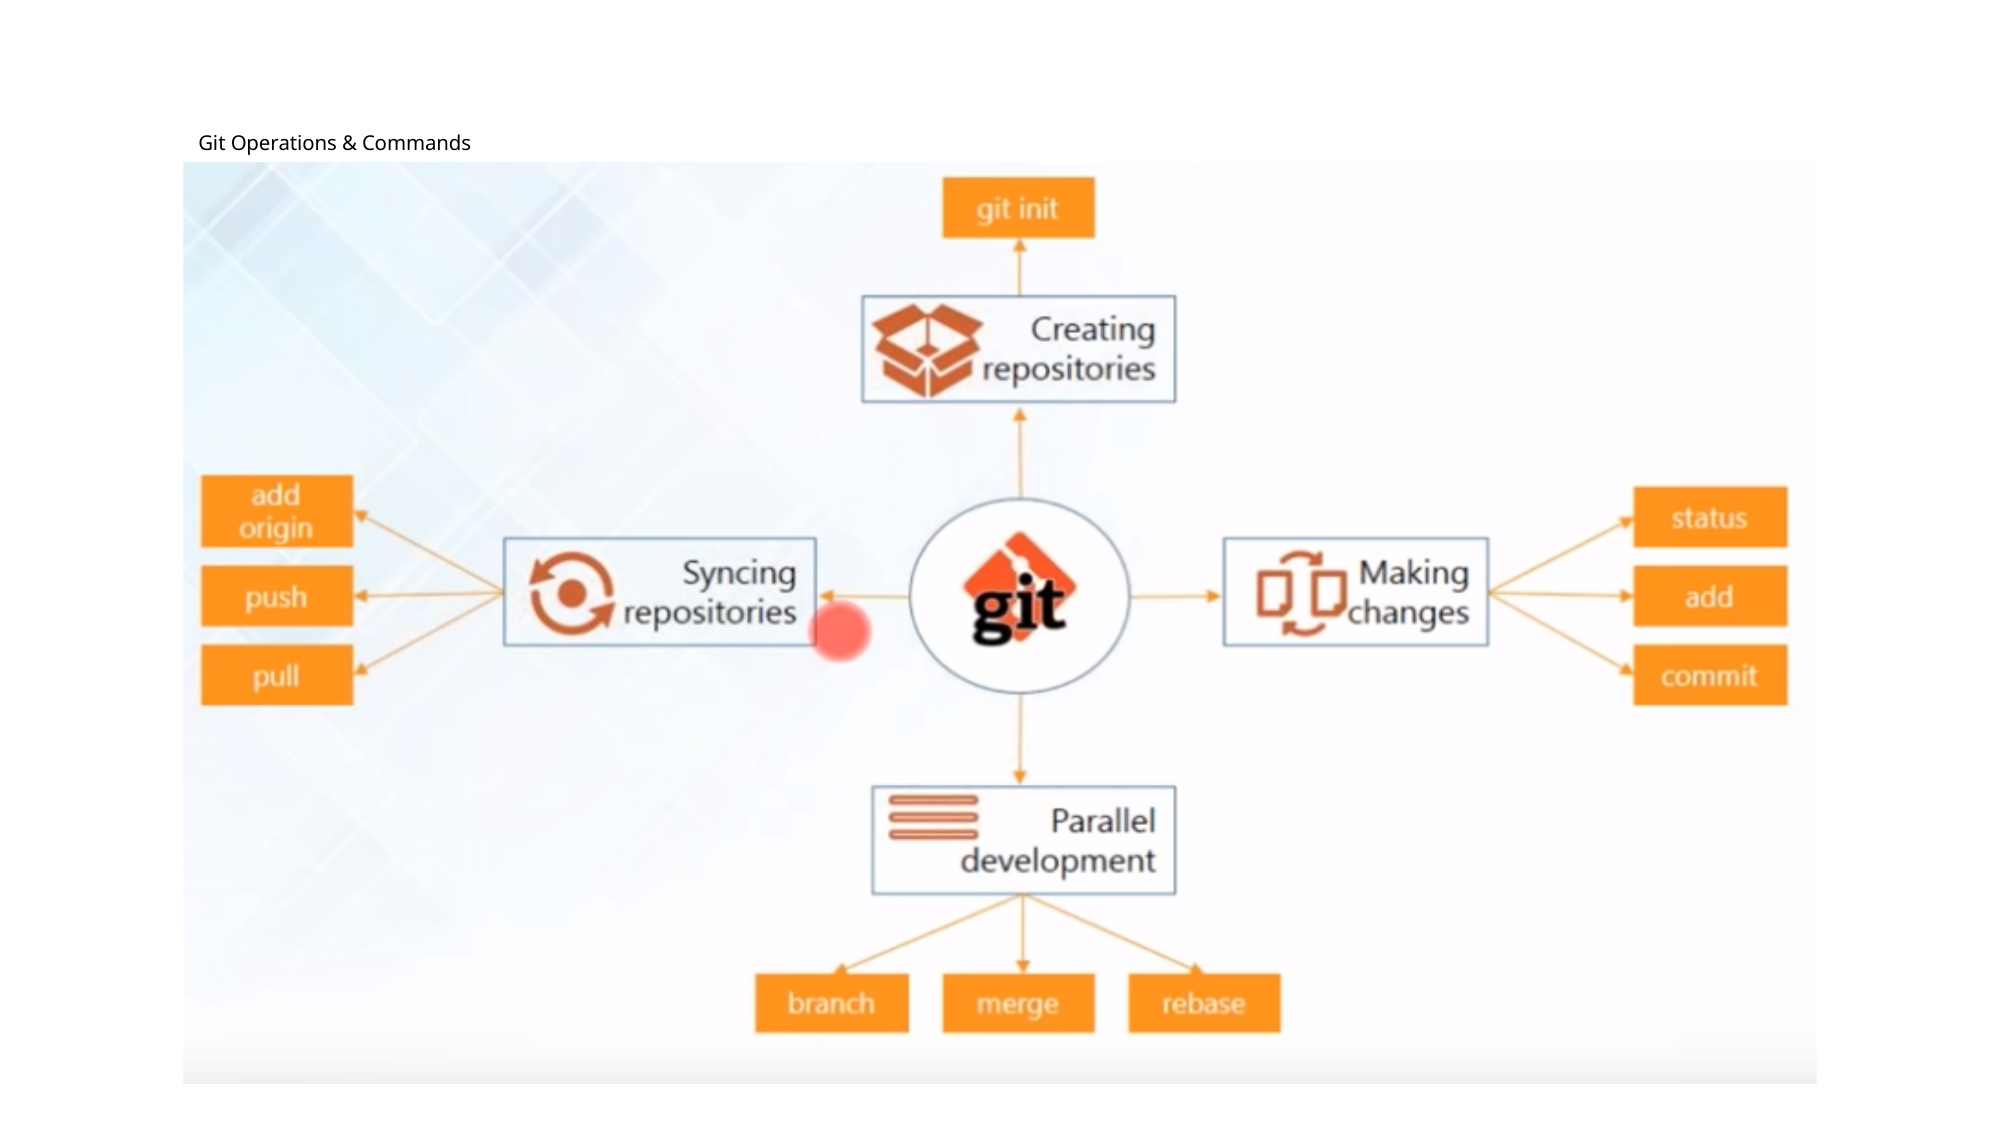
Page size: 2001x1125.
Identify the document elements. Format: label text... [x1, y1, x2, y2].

picture [183, 162, 1817, 1084]
title Git Operations & Commands [183, 41, 1684, 162]
